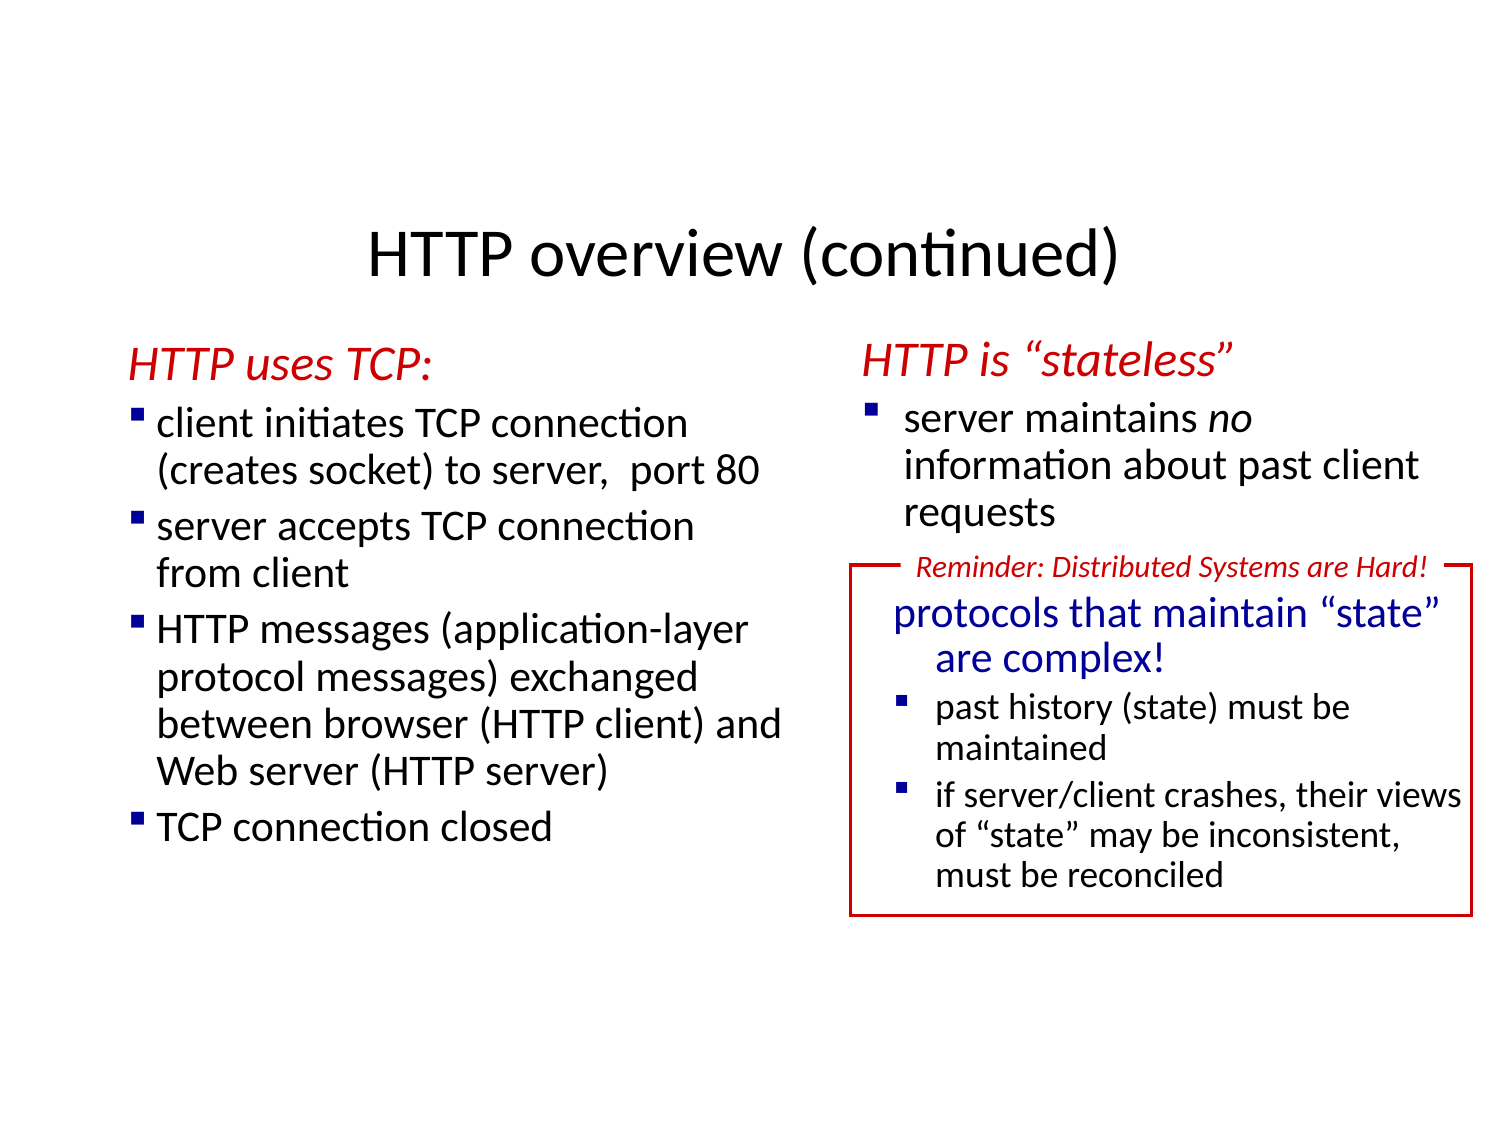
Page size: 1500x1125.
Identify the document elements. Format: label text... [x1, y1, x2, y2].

text_box HTTP is “stateless” server maintains no information about past client requests [850, 335, 1472, 537]
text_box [849, 538, 1500, 936]
title HTTP overview (continued) [98, 193, 1392, 304]
text_box HTTP uses TCP: client initiates TCP connection (creates socket) to server, port 80 server accepts TCP connection from client HTTP messages (application-layer protocol messages) exchanged between browser (HTTP client) and Web server (HTTP server) TCP connection closed [116, 331, 800, 903]
